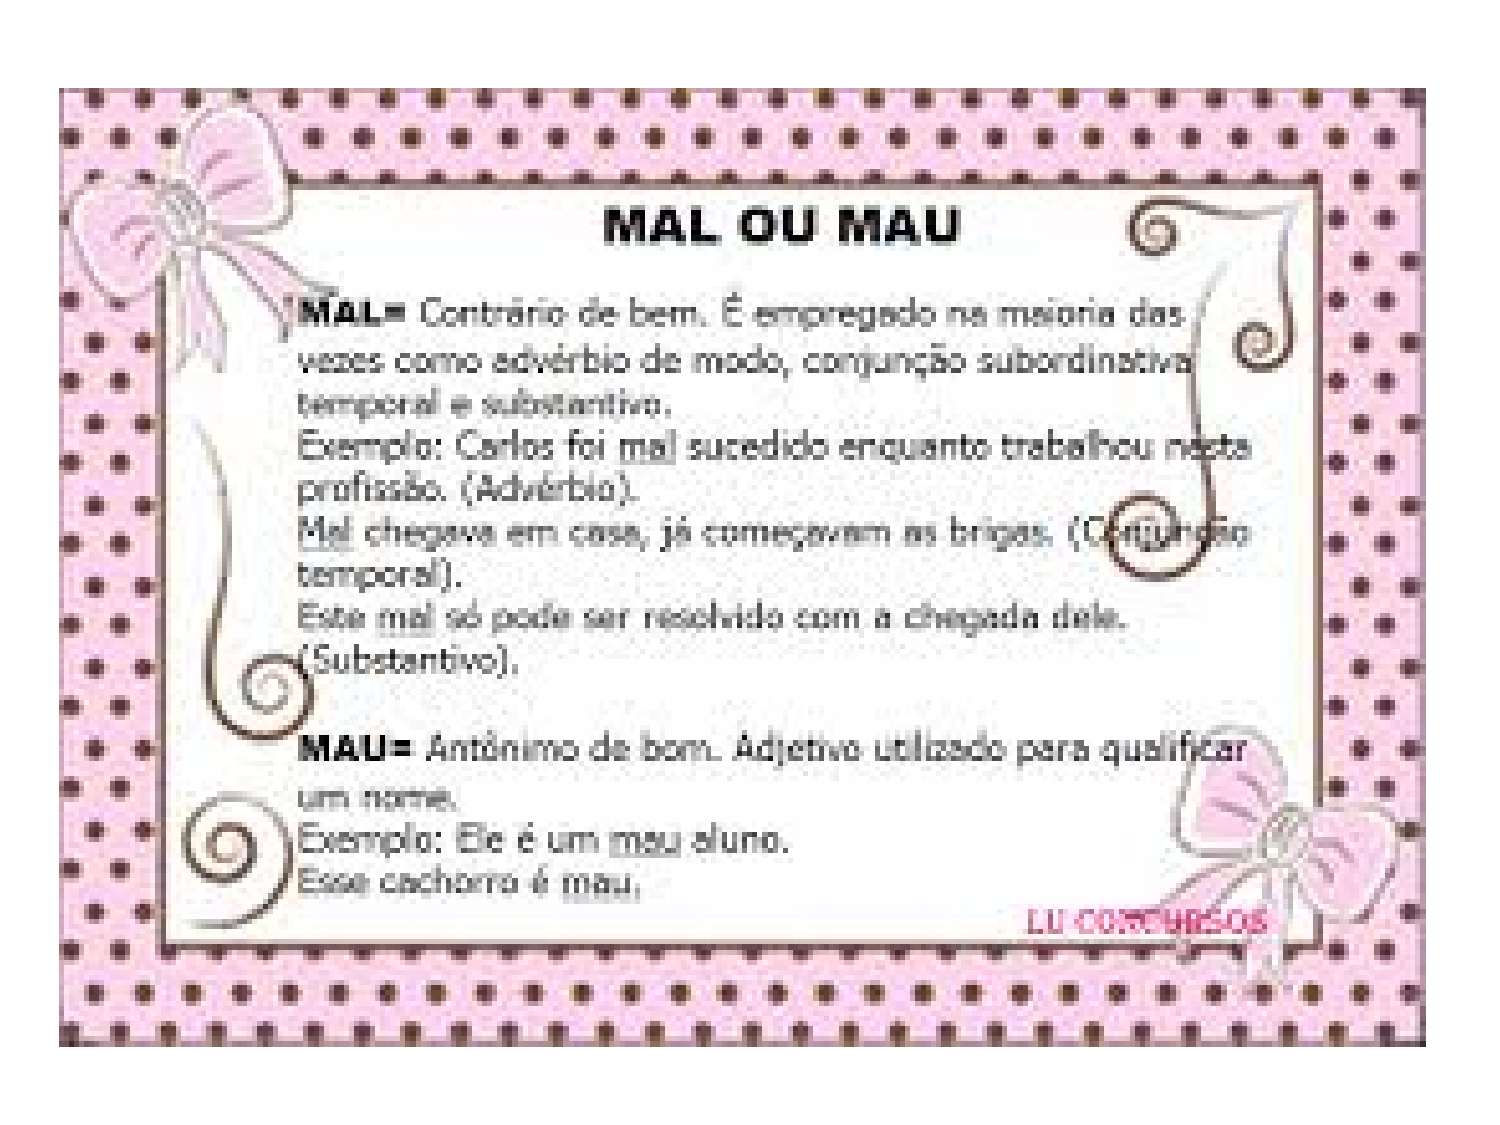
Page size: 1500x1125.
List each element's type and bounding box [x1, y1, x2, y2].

picture [58, 88, 1426, 1048]
